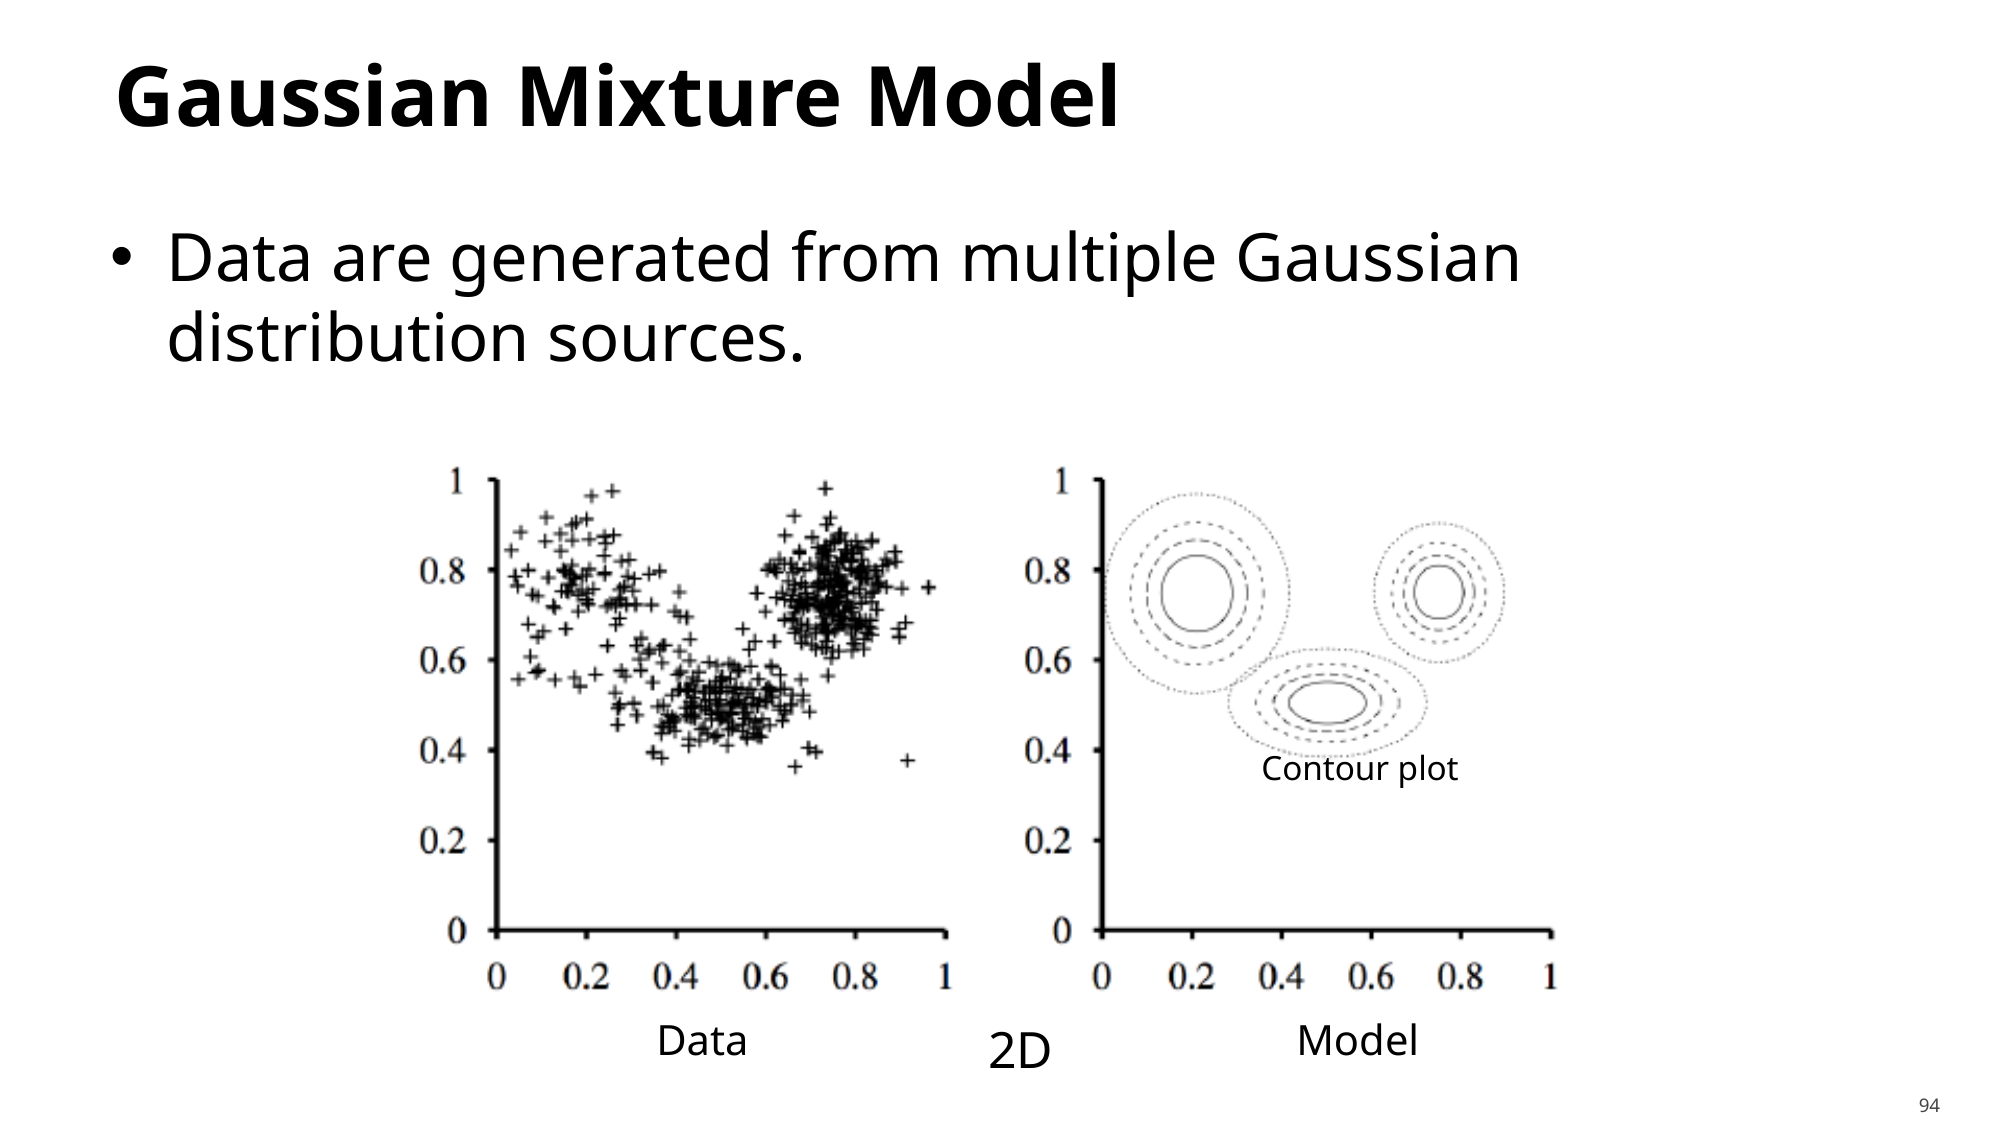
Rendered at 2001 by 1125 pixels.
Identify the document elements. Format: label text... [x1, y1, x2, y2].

slide_number 94 [1794, 1080, 1955, 1125]
list Data are generated from multiple Gaussian distribution sources. [99, 200, 1900, 1075]
picture [413, 455, 1568, 1000]
text_box Data [641, 1008, 764, 1071]
title Gaussian Mixture Model [99, 12, 1900, 175]
text_box Model [1281, 1008, 1435, 1071]
text_box 2D [973, 1011, 1068, 1086]
